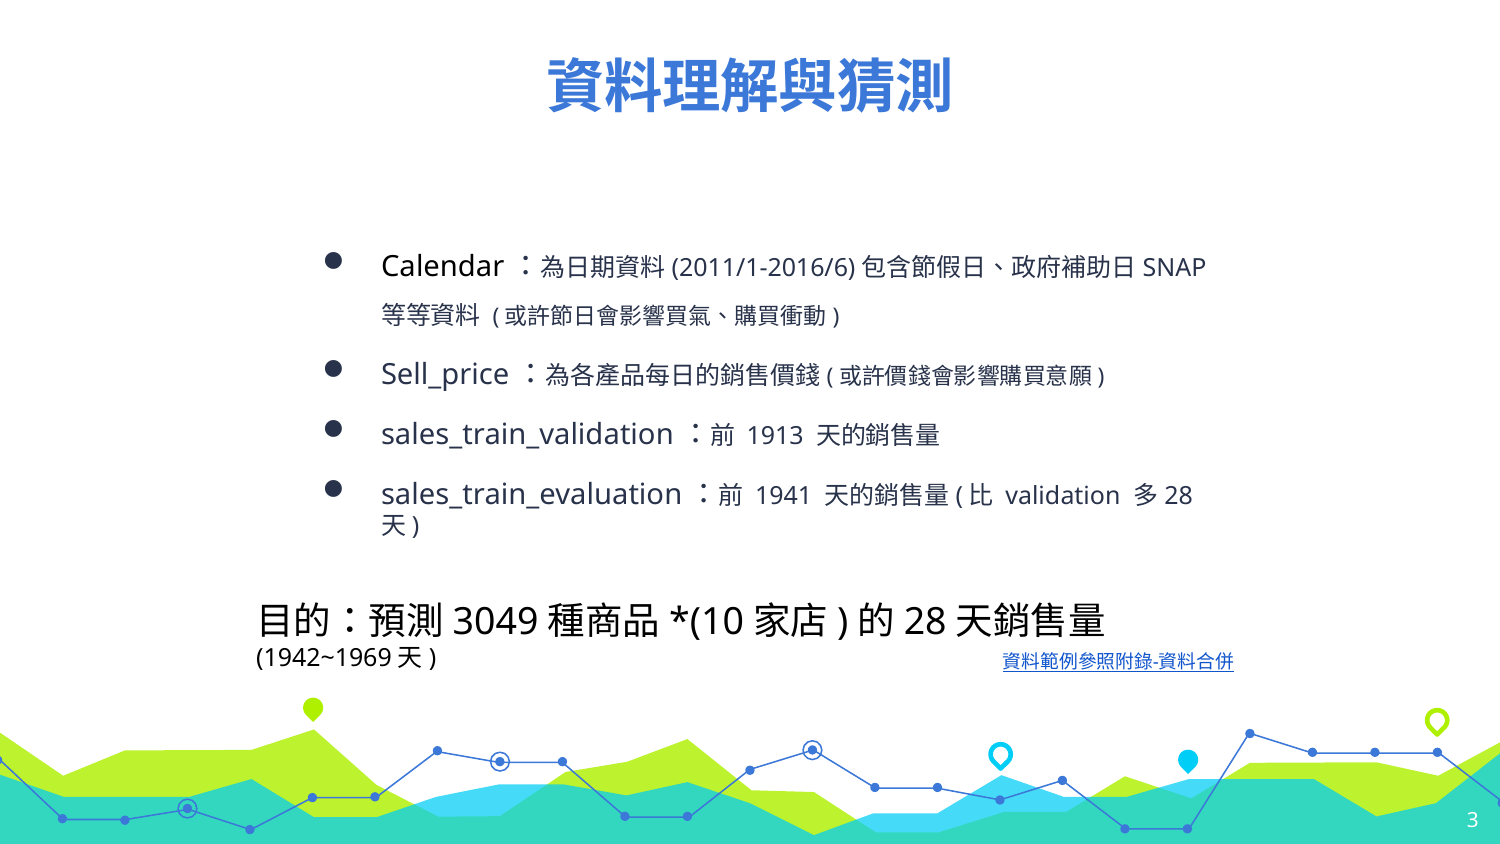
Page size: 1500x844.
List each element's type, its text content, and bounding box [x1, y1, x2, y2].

slide_number 3 [1403, 791, 1494, 844]
text_box 資料範例參照附錄-資料合併 [988, 642, 1249, 685]
text_box 目的：預測3049種商品*(10家店)的28天銷售量(1942~1969天) [241, 589, 1259, 680]
title 資料理解與猜測 [19, 29, 1481, 134]
list Calendar：為日期資料(2011/1-2016/6)包含節假日、政府補助日SNAP等等資料 (或許節日會影響買氣、購買衝動) Sell_price：為各產品每日的銷售價錢(或許價錢會影響購買意願) sales_train_validation：前 1913 天的銷售量 sales_train_evaluation：前 1941 天的銷售量(比 validation 多28天) [291, 219, 1244, 559]
